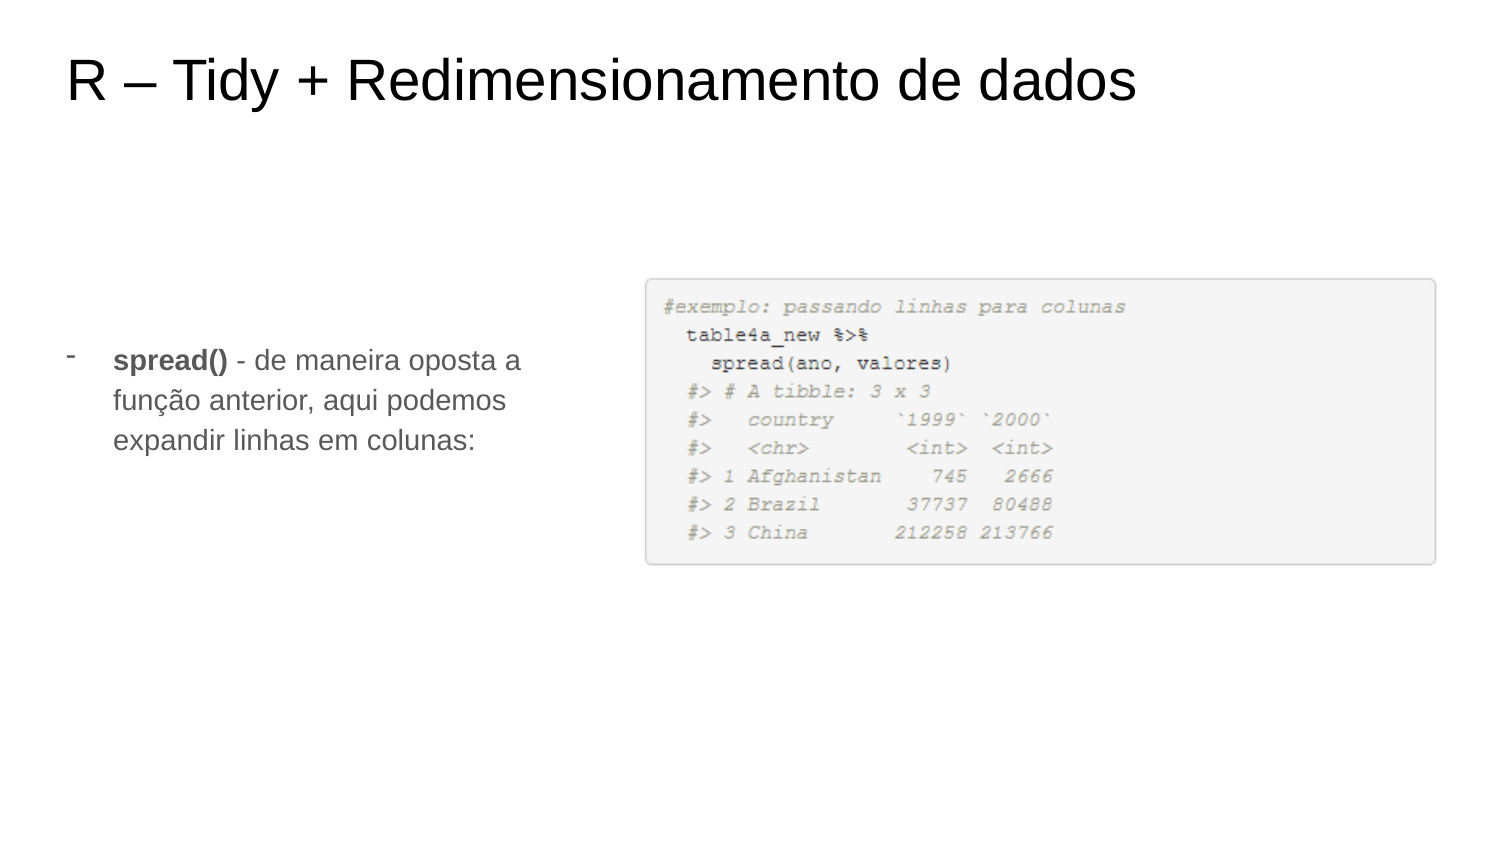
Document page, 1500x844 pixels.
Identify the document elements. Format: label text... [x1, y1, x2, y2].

text_box R – Tidy + Redimensionamento de dados [51, 27, 1449, 121]
picture [639, 269, 1450, 575]
text_box spread() - de maneira oposta a função anterior, aqui podemos expandir linhas em colunas: [51, 321, 605, 664]
